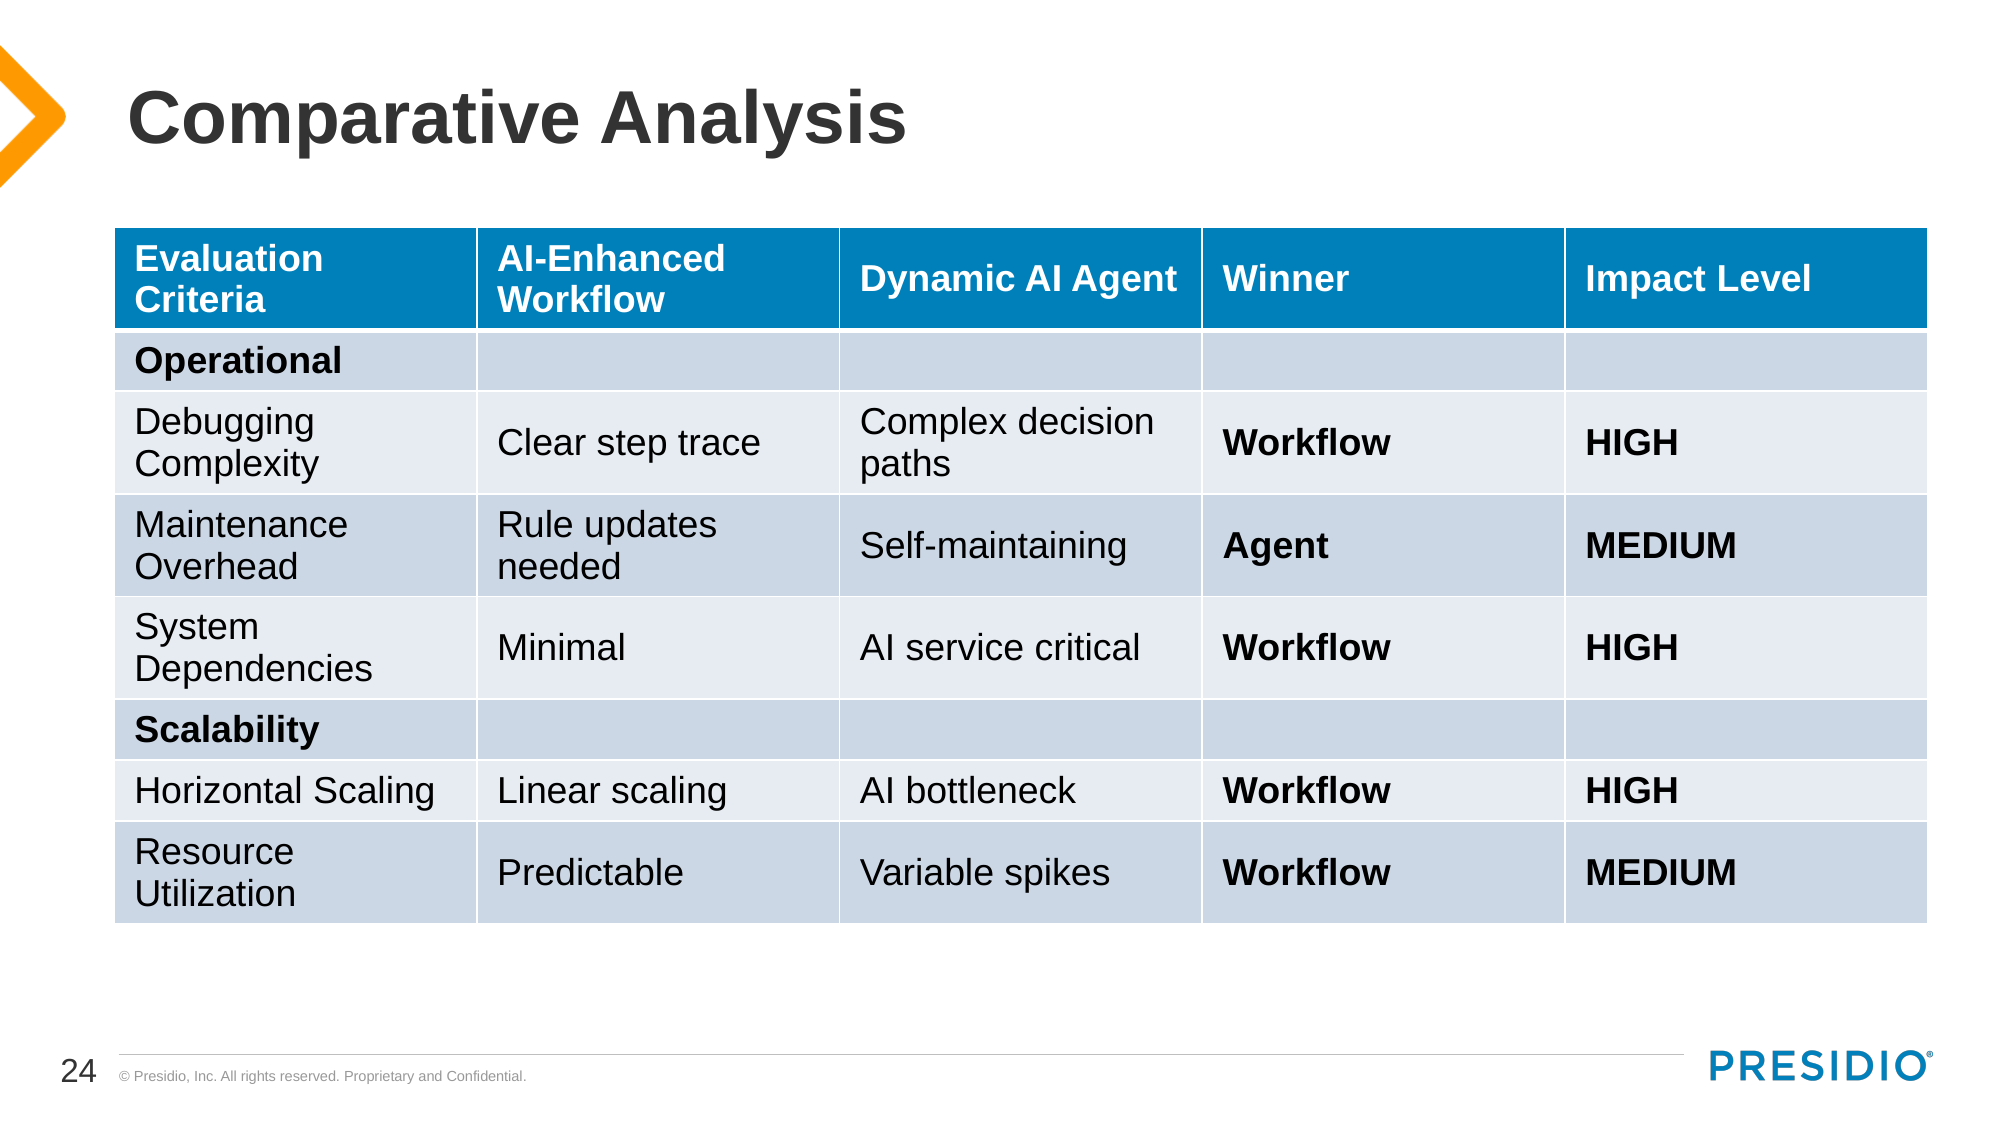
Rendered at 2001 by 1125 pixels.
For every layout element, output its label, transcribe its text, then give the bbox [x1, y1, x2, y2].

table_cell MEDIUM [1566, 495, 1927, 596]
table_cell Resource Utilization [115, 822, 476, 923]
table_cell MEDIUM [1566, 822, 1927, 923]
table_header Impact Level [1566, 228, 1927, 328]
title Comparative Analysis [112, 39, 1927, 200]
table_cell [840, 700, 1201, 759]
table_cell Workflow [1203, 392, 1564, 493]
table_header Dynamic AI Agent [840, 228, 1201, 328]
table_cell Minimal [478, 597, 839, 698]
table_cell Workflow [1203, 822, 1564, 923]
table_cell System Dependencies [115, 597, 476, 698]
table_cell Predictable [478, 822, 839, 923]
table_cell HIGH [1566, 392, 1927, 493]
table_cell Variable spikes [840, 822, 1201, 923]
table_cell Debugging Complexity [115, 392, 476, 493]
table_cell Clear step trace [478, 392, 839, 493]
picture [0, 45, 66, 188]
table_cell [1566, 333, 1927, 390]
table_cell Self-maintaining [840, 495, 1201, 596]
table_header AI-Enhanced Workflow [478, 228, 839, 328]
table_cell [478, 333, 839, 390]
slide_number 24 [0, 1039, 113, 1100]
table_cell [1566, 700, 1927, 759]
table_cell Scalability [115, 700, 476, 759]
table_cell HIGH [1566, 597, 1927, 698]
table_header Winner [1203, 228, 1564, 328]
table_cell AI bottleneck [840, 761, 1201, 820]
table_cell Linear scaling [478, 761, 839, 820]
table_cell Maintenance Overhead [115, 495, 476, 596]
table_cell Operational [115, 333, 476, 390]
picture [1706, 1043, 1937, 1088]
table_cell [840, 333, 1201, 390]
table_header Evaluation Criteria [115, 228, 476, 328]
table_cell [1203, 700, 1564, 759]
table_cell [478, 700, 839, 759]
table_cell Horizontal Scaling [115, 761, 476, 820]
table_cell HIGH [1566, 761, 1927, 820]
table_cell Agent [1203, 495, 1564, 596]
table_cell Rule updates needed [478, 495, 839, 596]
table_cell Workflow [1203, 597, 1564, 698]
table_cell Complex decision paths [840, 392, 1201, 493]
table_cell AI service critical [840, 597, 1201, 698]
table_cell Workflow [1203, 761, 1564, 820]
table_cell [1203, 333, 1564, 390]
